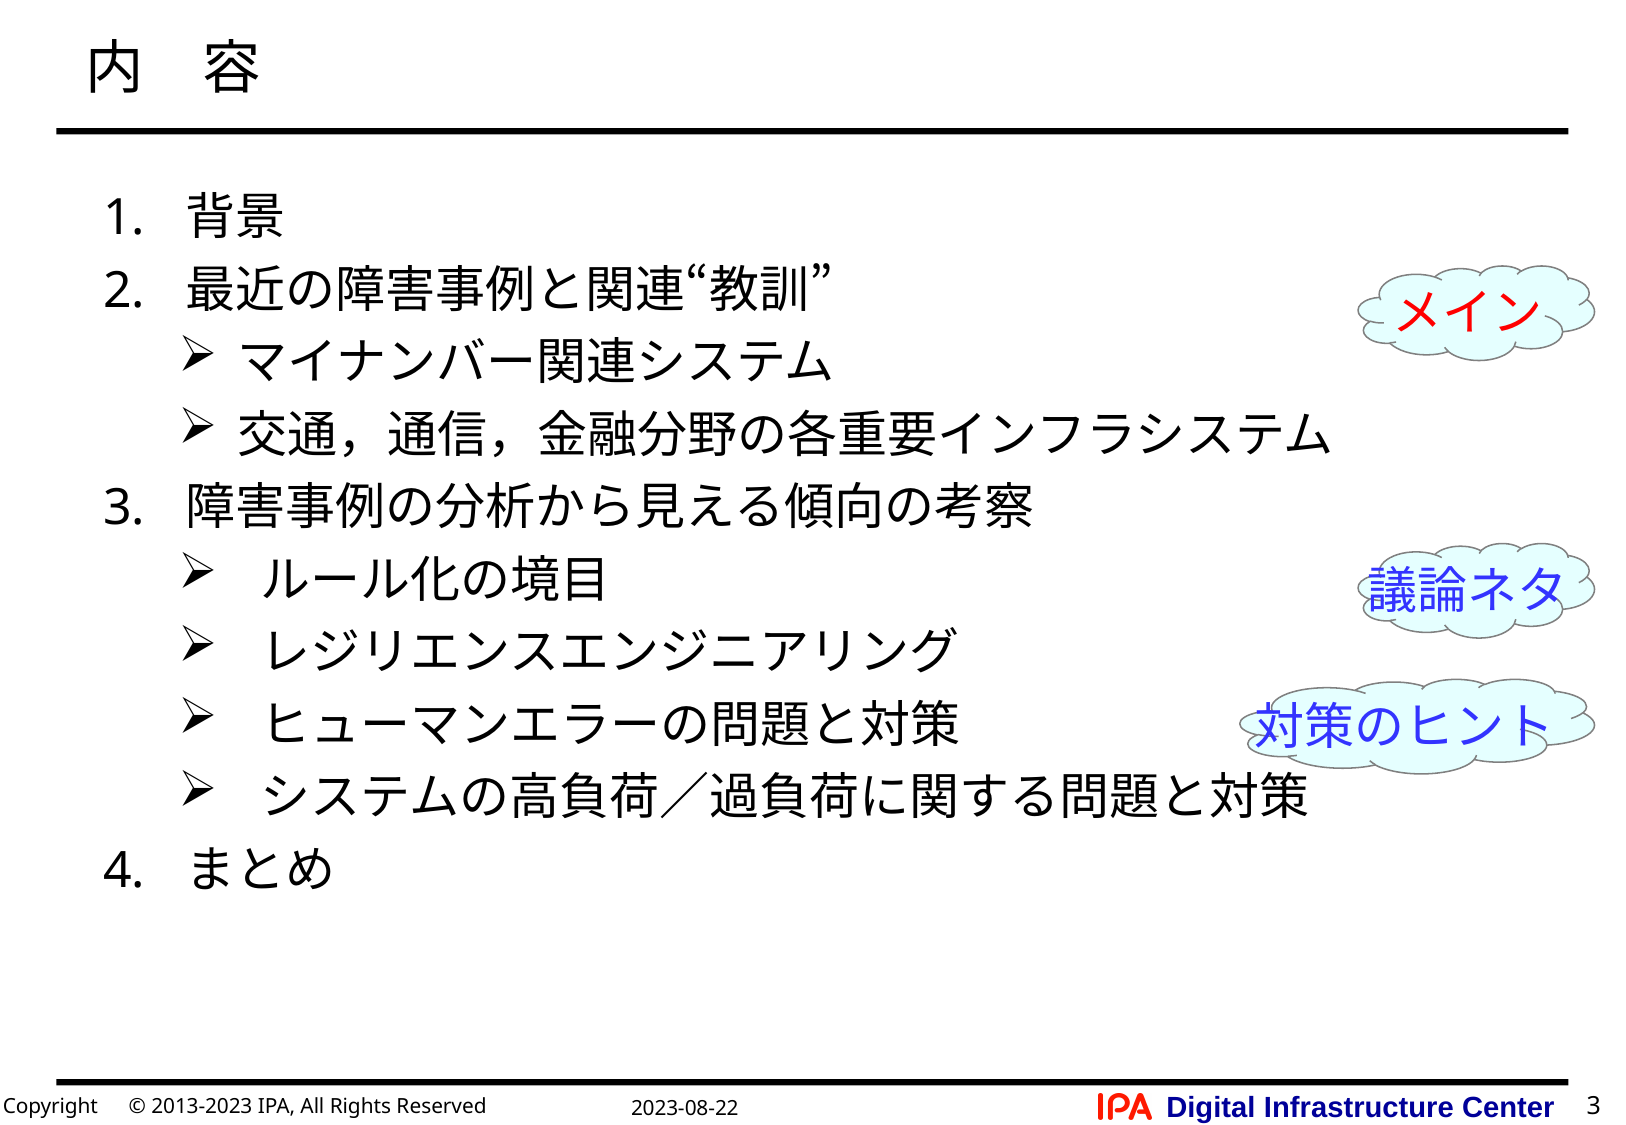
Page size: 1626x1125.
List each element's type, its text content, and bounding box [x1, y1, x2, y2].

picture [1098, 1093, 1152, 1120]
text_box メイン [1358, 265, 1595, 361]
text_box 背景 最近の障害事例と関連“教訓” マイナンバー関連システム 交通，通信，金融分野の各重要インフラシステム 障害事例の分析から見える傾向の考察 ルール化の境目 レジリエンスエンジニアリング ヒューマンエラーの問題と対策 システムの高負荷／過負荷に関する問題と対策 まとめ [88, 177, 1565, 905]
text_box 議論ネタ [1358, 543, 1595, 639]
text_box 対策のヒント [1239, 679, 1595, 774]
title 内 容 [70, 17, 1311, 113]
